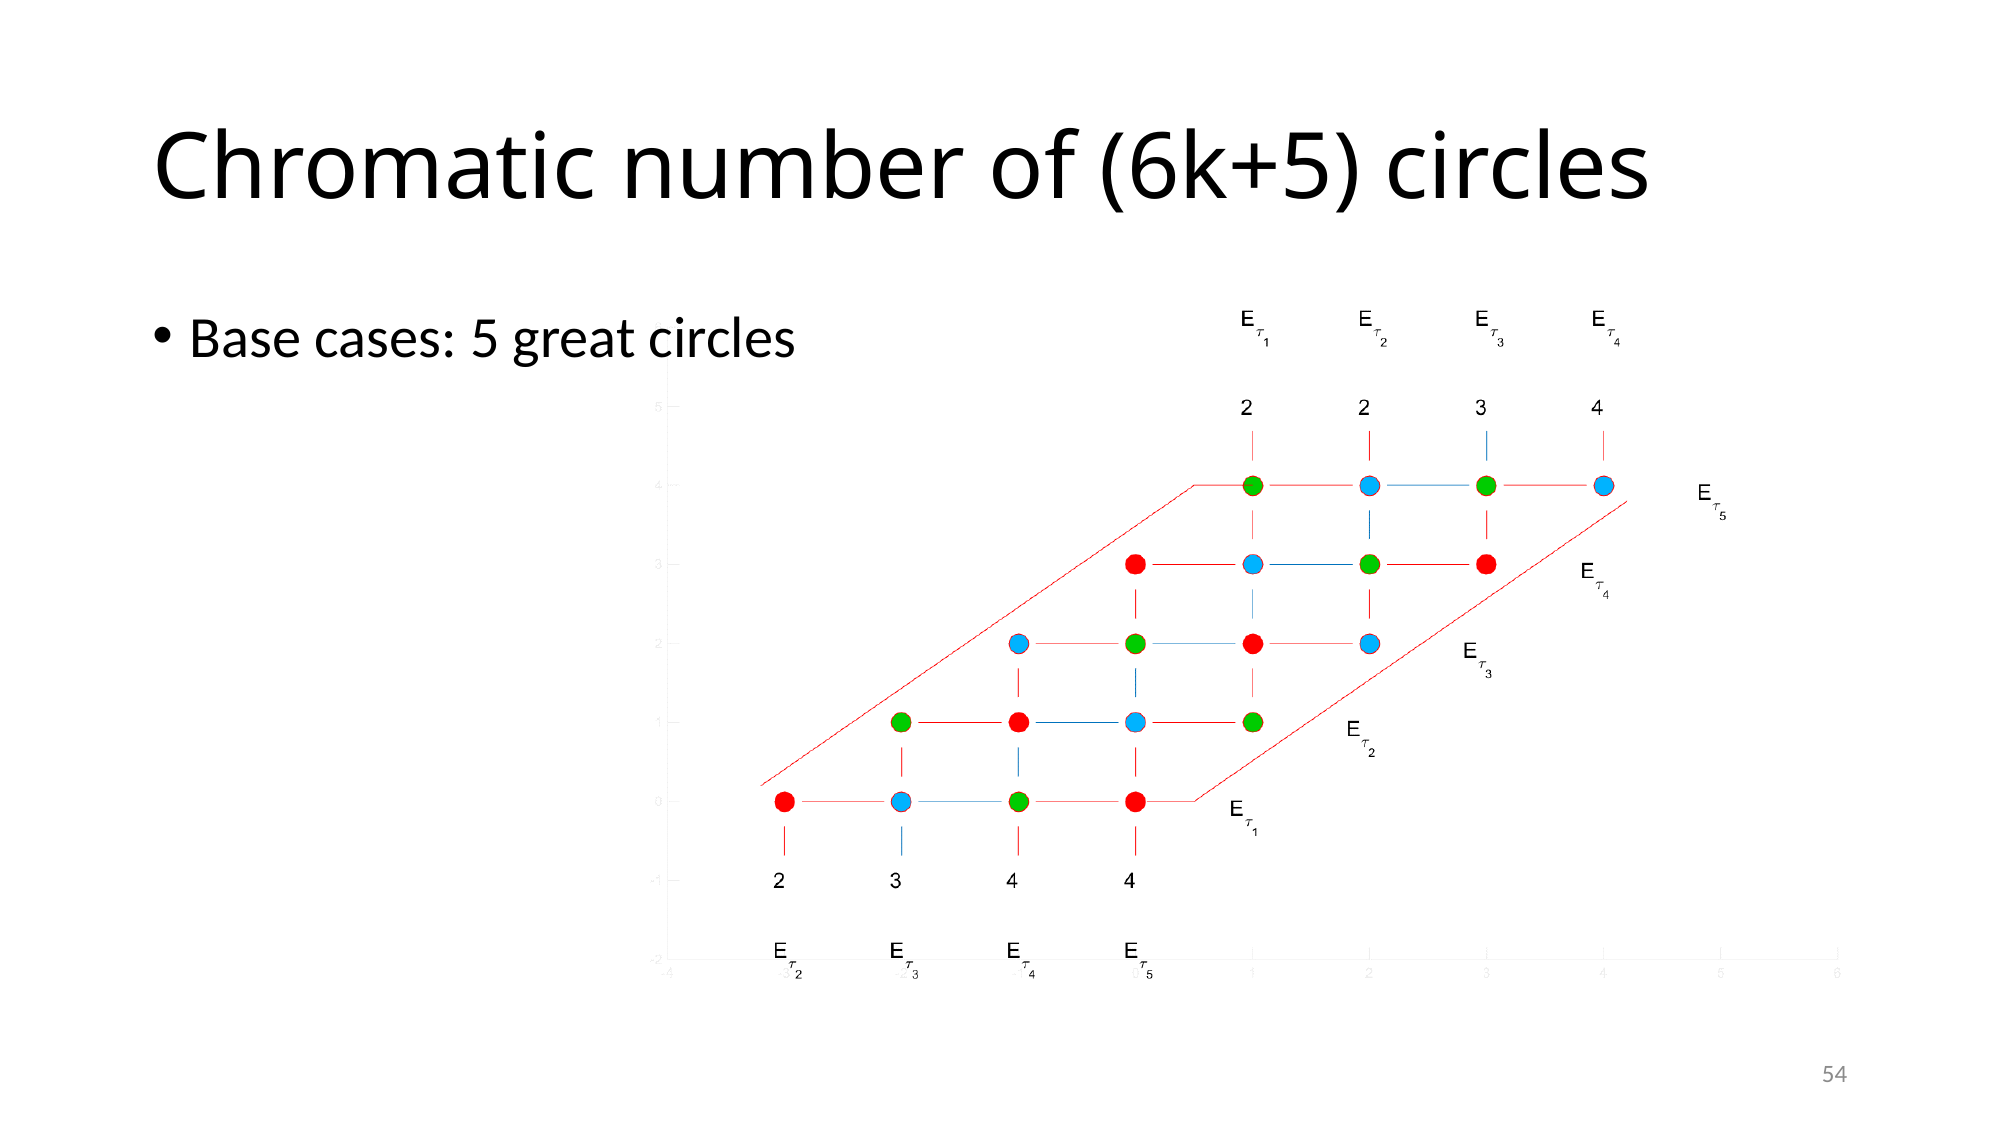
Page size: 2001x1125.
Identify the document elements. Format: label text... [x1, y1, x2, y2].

title Chromatic number of (6k+5) circles [137, 59, 1863, 278]
list Base cases: 5 great circles [137, 299, 471, 1014]
slide_number 54 [1412, 1044, 1863, 1103]
picture [471, 269, 1981, 1044]
